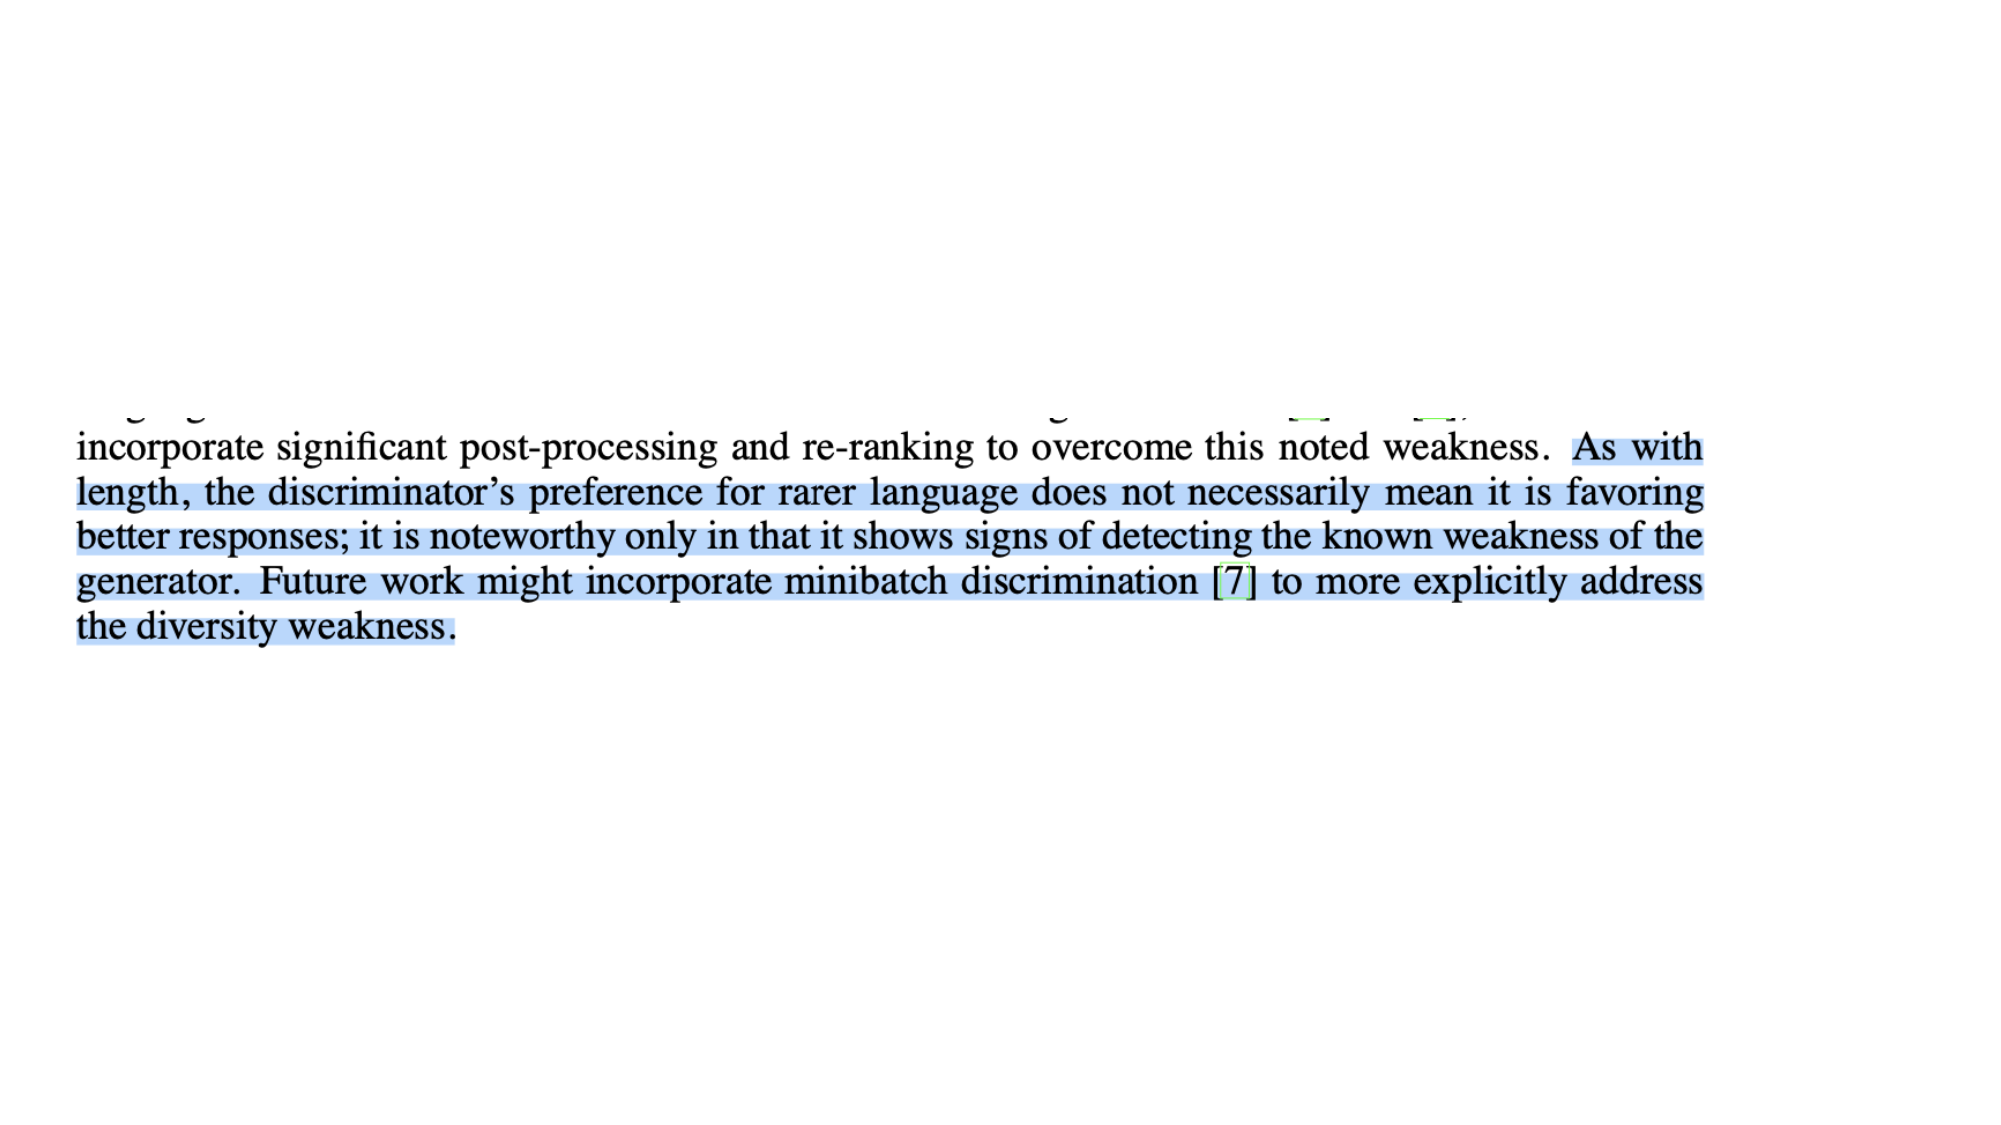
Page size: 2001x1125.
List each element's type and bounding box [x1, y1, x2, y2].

list [58, 418, 1795, 707]
